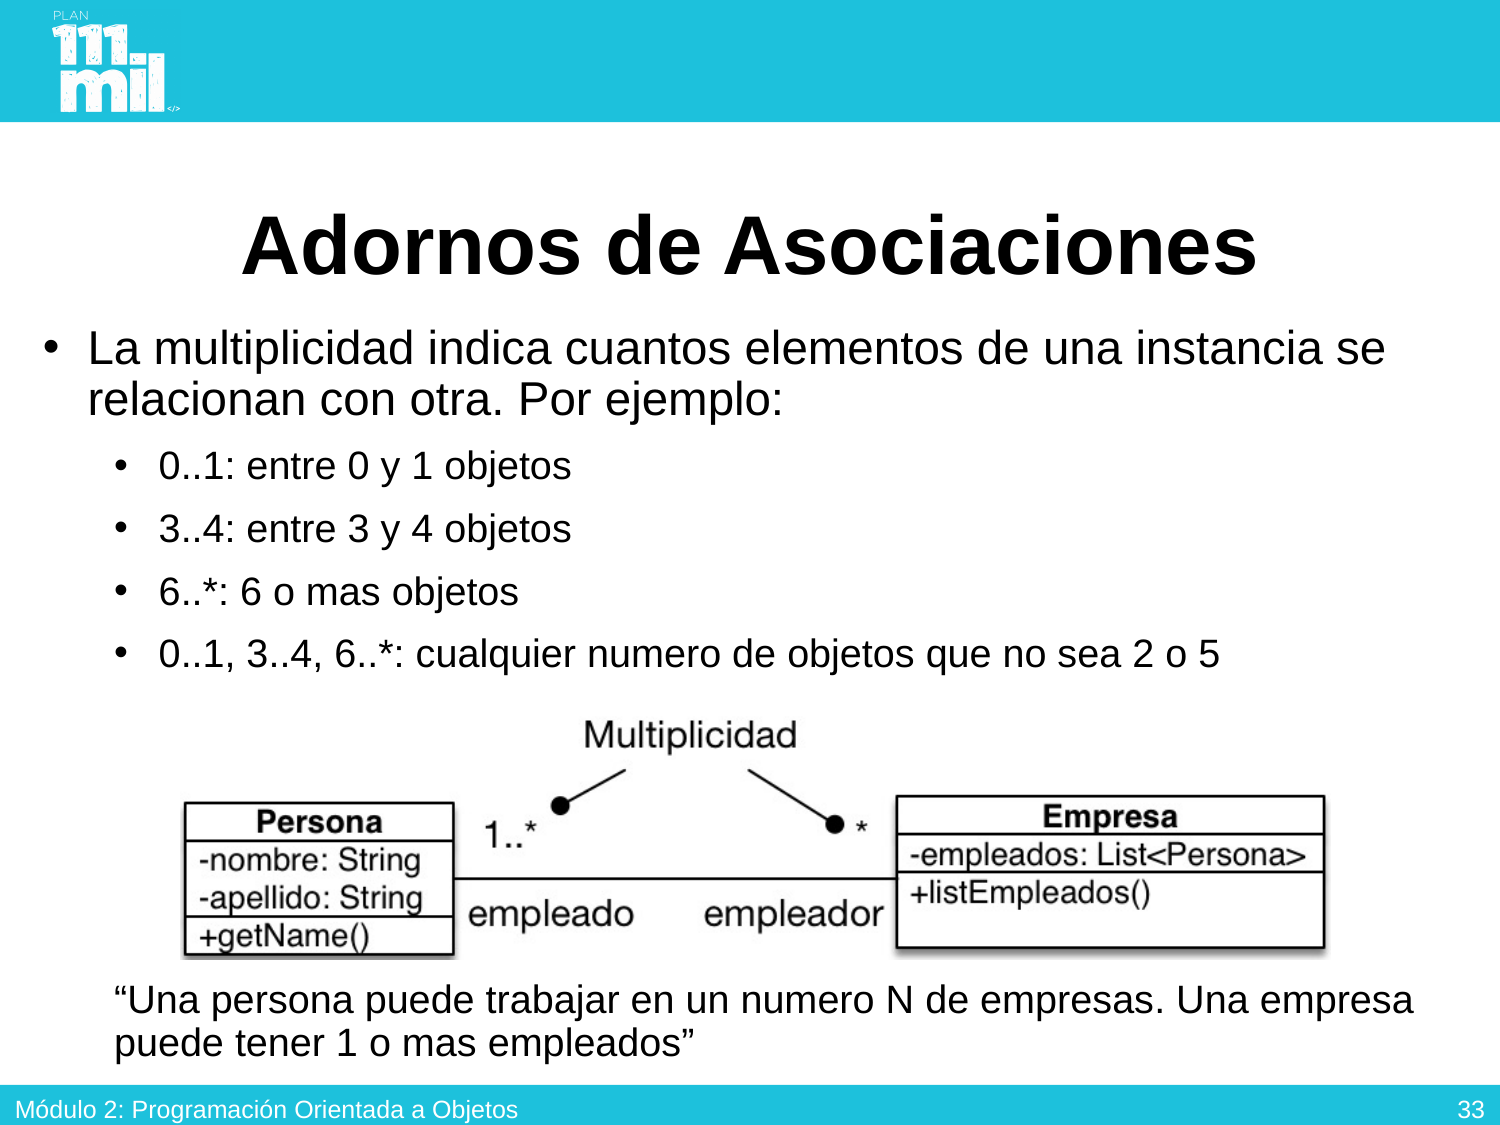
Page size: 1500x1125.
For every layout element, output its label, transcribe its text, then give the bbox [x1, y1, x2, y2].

picture [180, 695, 1331, 960]
list La multiplicidad indica cuantos elementos de una instancia se relacionan con otra. Por ejemplo: 0..1: entre 0 y 1 objetos 3..4: entre 3 y 4 objetos 6..*: 6 o mas objetos 0..1, 3..4, 6..*: cualquier numero de objetos que no sea 2 o 5 “Una persona puede trabajar en un numero N de empresas. Una empresa puede tener 1 o mas empleados” [27, 315, 1487, 1079]
footer Módulo 2: Programación Orientada a Objetos [0, 1078, 606, 1125]
title Adornos de Asociaciones [103, 147, 1397, 348]
slide_number 32 [1162, 1078, 1500, 1125]
